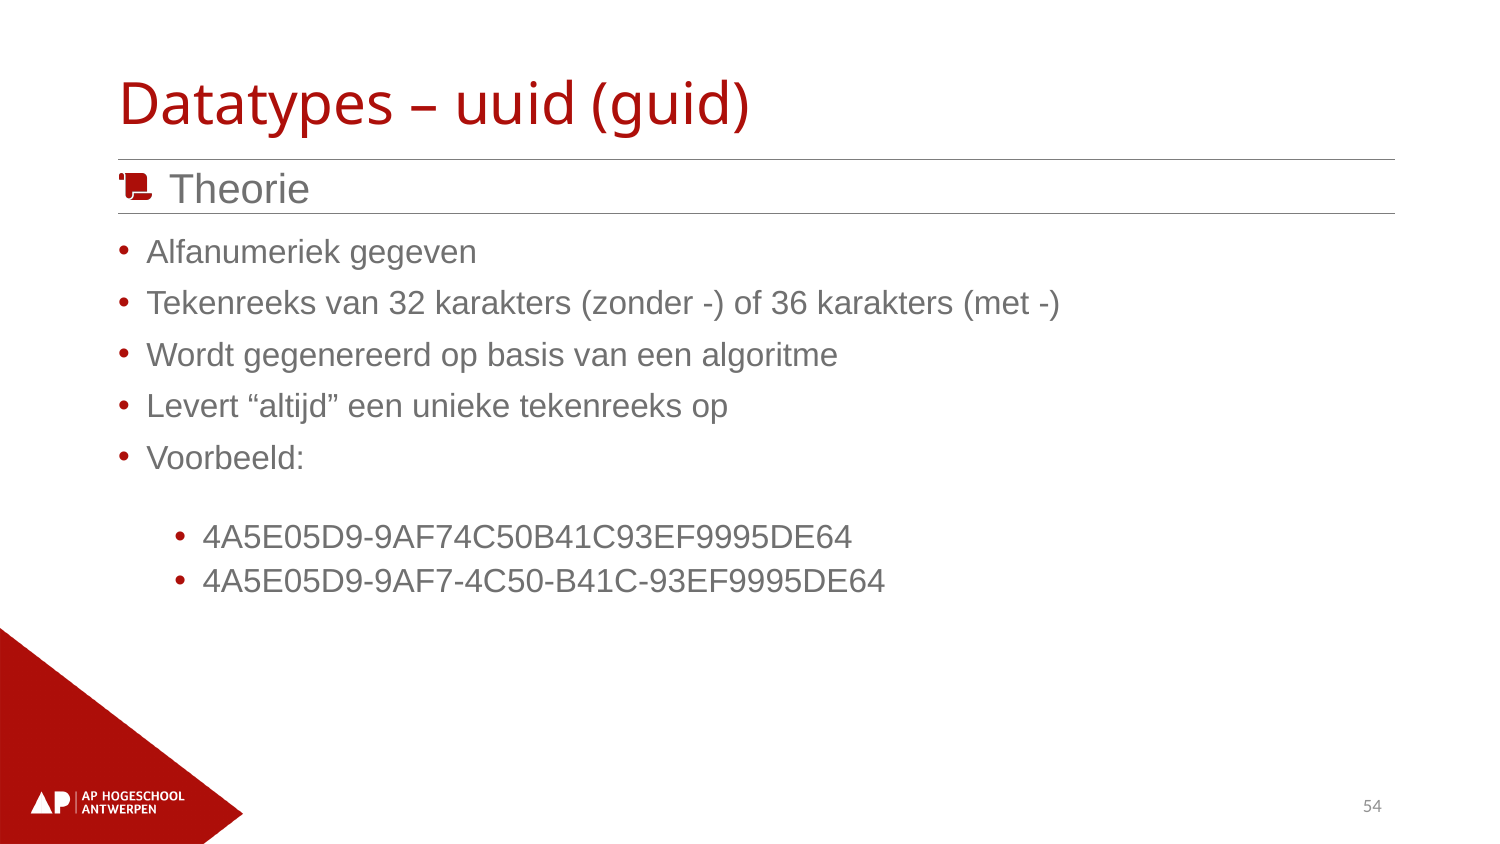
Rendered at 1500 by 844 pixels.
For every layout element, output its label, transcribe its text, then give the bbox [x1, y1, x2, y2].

slide_number 54 [1263, 782, 1397, 827]
title Datatypes – uuid (guid) [103, 66, 1397, 141]
picture [0, 623, 246, 844]
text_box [118, 154, 1429, 220]
list Alfanumeriek gegeven Tekenreeks van 32 karakters (zonder -) of 36 karakters (met -) Wordt gegenereerd op basis van een algoritme Levert “altijd” een unieke tekenreeks op Voorbeeld: 4A5E05D9-9AF74C50B41C93EF9995DE64 4A5E05D9-9AF7-4C50-B41C-93EF9995DE64 [103, 226, 1397, 690]
